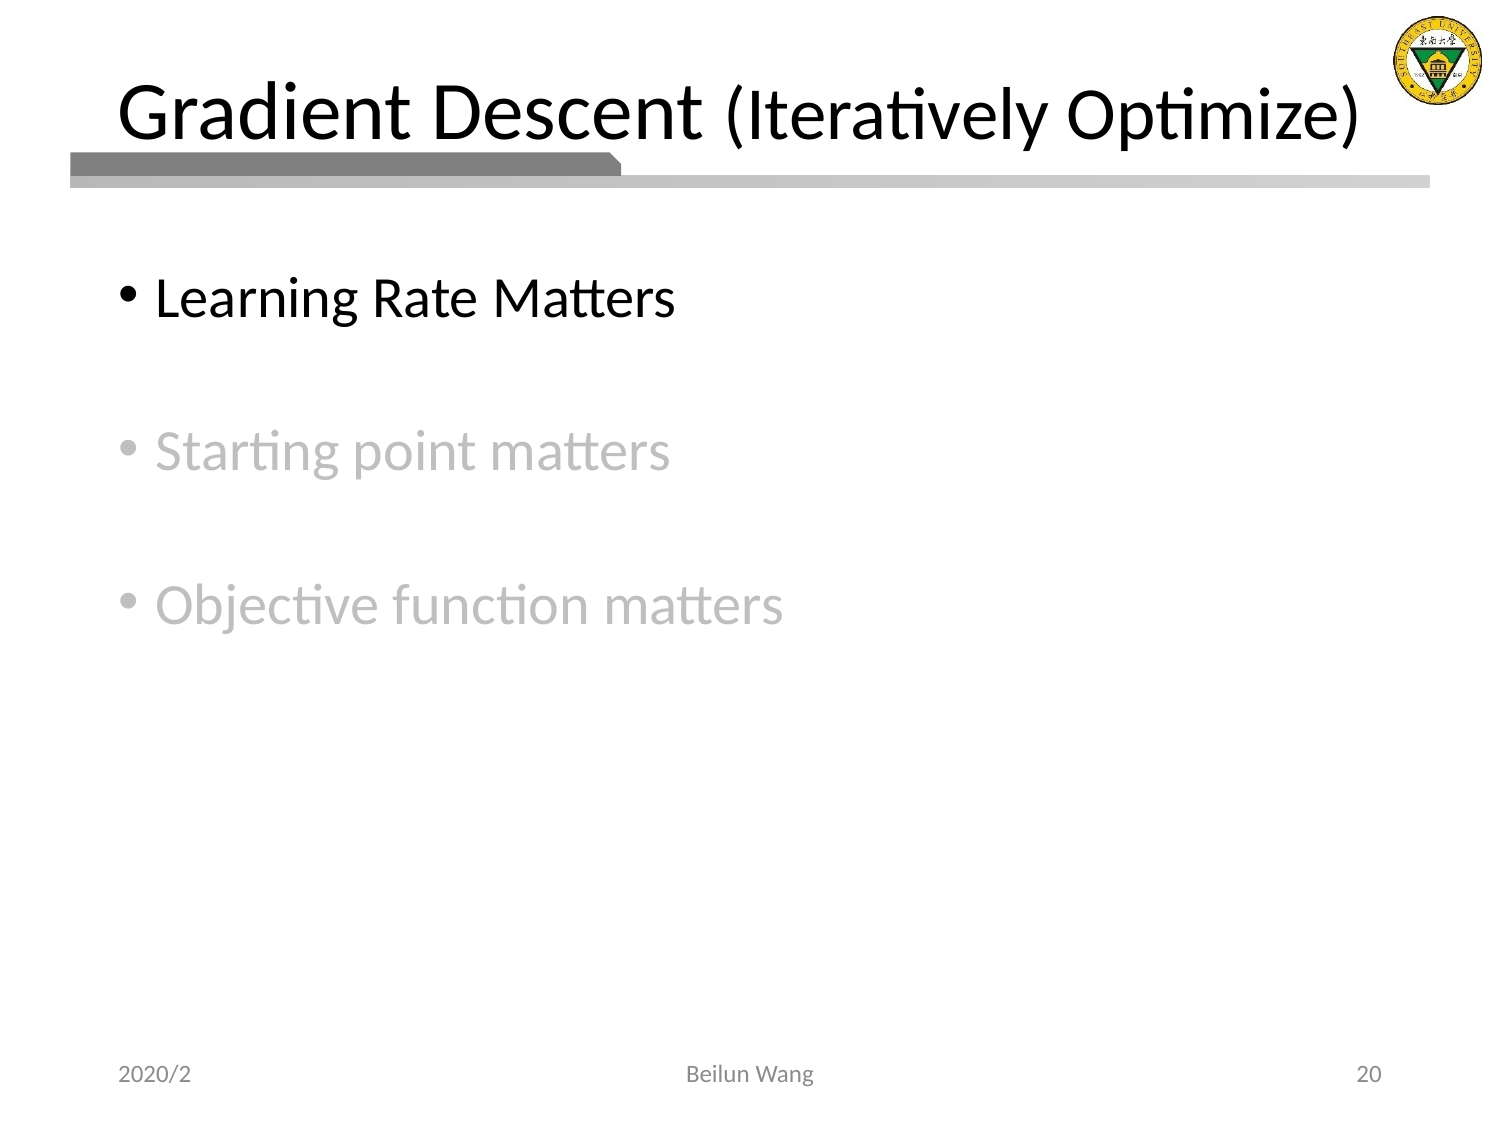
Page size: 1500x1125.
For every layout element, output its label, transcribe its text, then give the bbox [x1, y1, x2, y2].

picture [1393, 16, 1482, 59]
list Learning Rate Matters Starting point matters Objective function matters [103, 264, 1397, 1014]
title Gradient Descent (Iteratively Optimize) [103, 59, 1500, 156]
slide_number 20 [1059, 1042, 1397, 1103]
slide_number 2020/2 [103, 1042, 441, 1103]
footer Beilun Wang [496, 1042, 1004, 1103]
